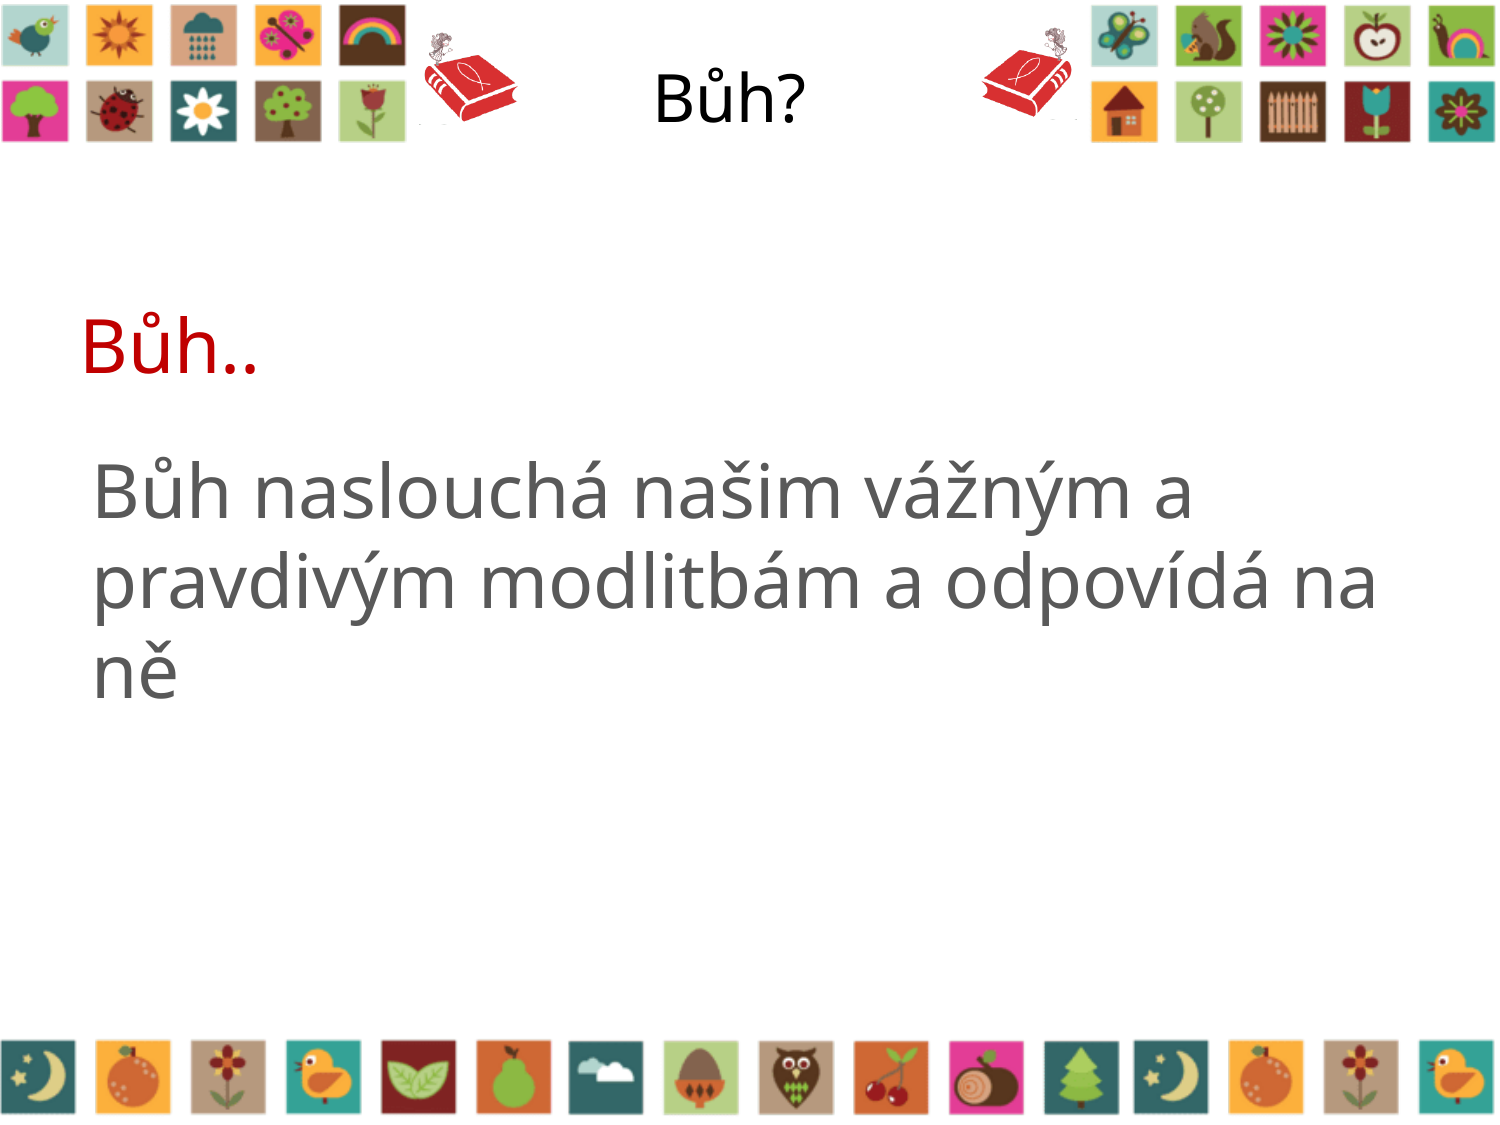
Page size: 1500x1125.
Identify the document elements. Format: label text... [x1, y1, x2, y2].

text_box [0, 1028, 1500, 1118]
text_box Bůh naslouchá našim vážným a pravdivým modlitbám a odpovídá na ně [76, 436, 1424, 722]
picture [950, 3, 1500, 150]
text_box Bůh? [425, 48, 1071, 144]
picture [0, 3, 550, 150]
text_box Bůh.. [64, 290, 1412, 396]
